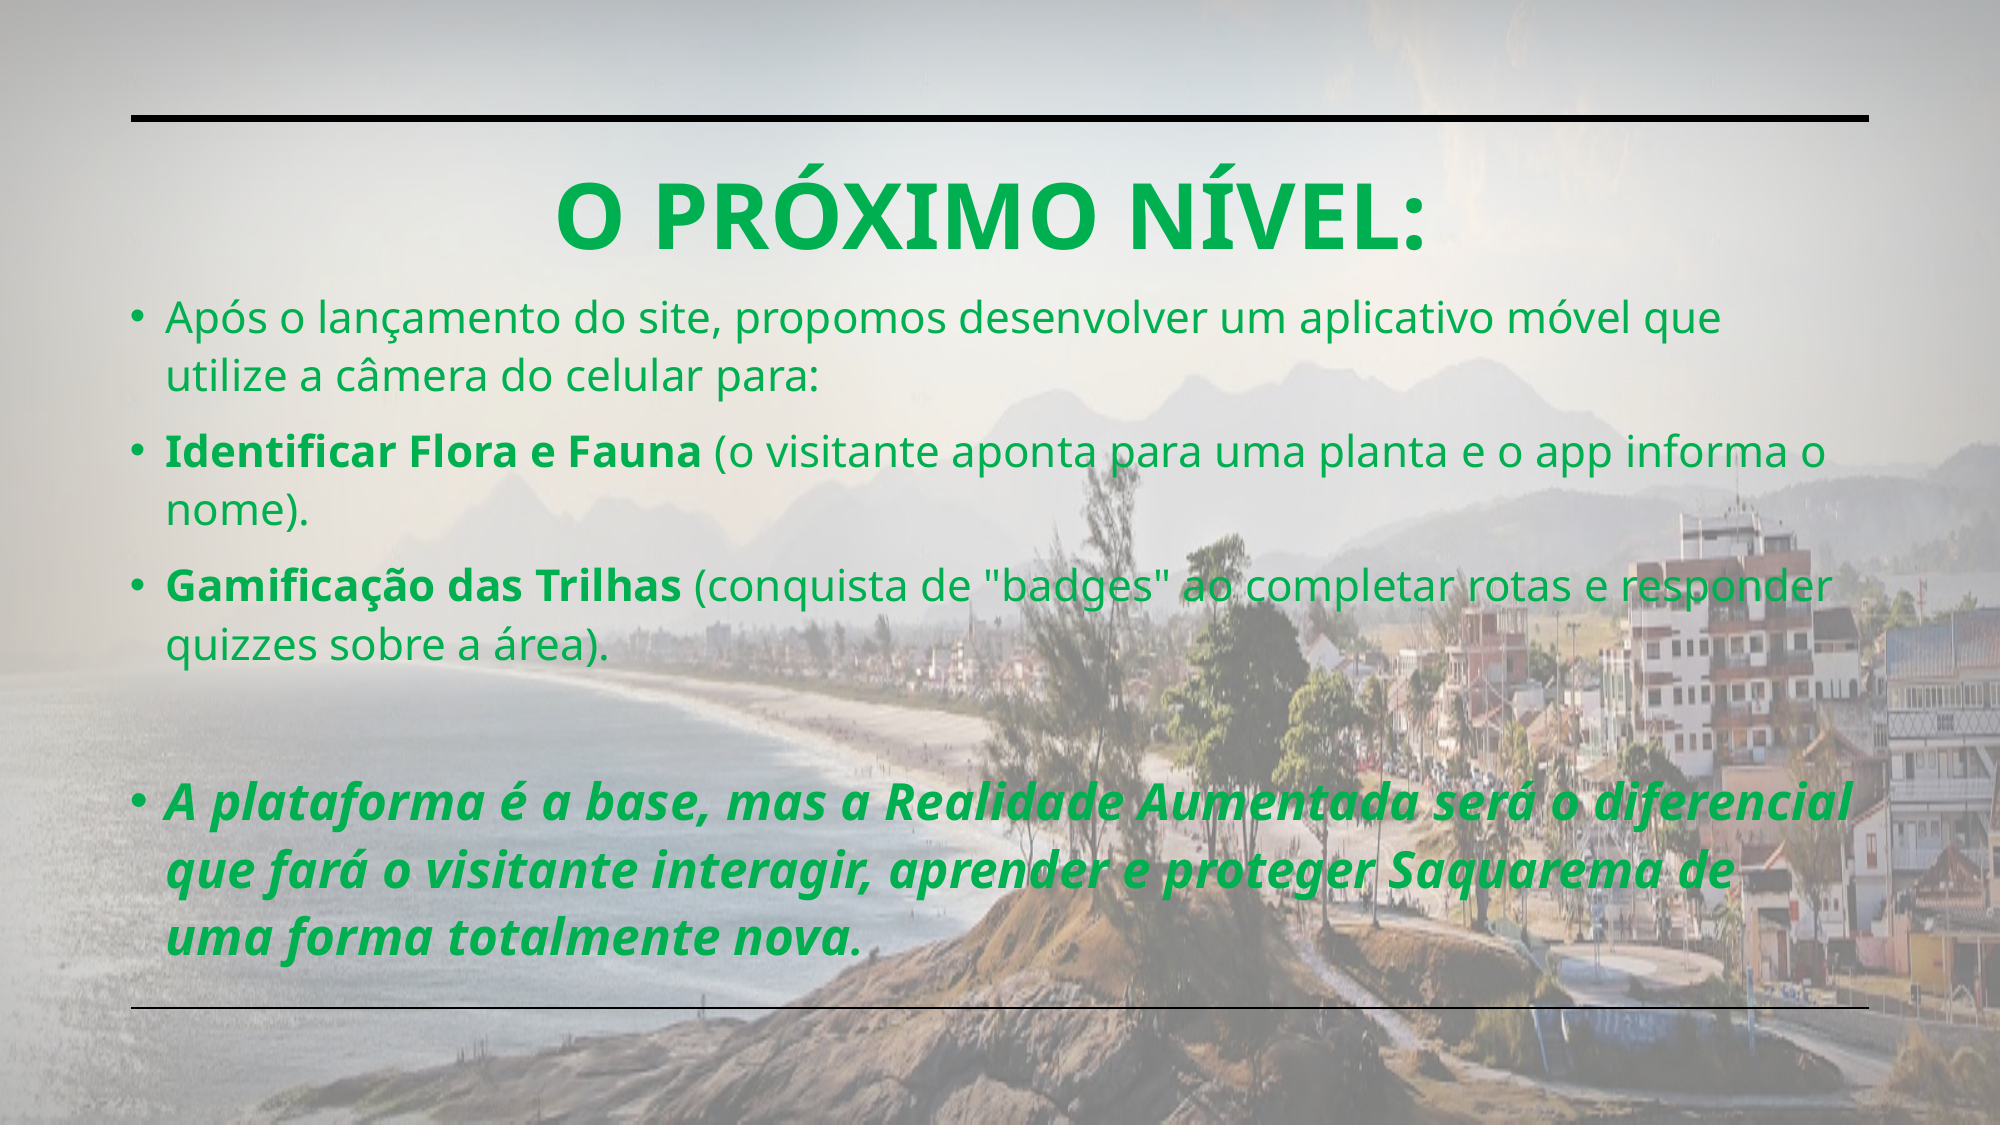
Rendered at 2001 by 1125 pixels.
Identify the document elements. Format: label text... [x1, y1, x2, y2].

title O Próximo Nível: [114, 149, 1869, 276]
list Após o lançamento do site, propomos desenvolver um aplicativo móvel que utilize a câmera do celular para: Identificar Flora e Fauna (o visitante aponta para uma planta e o app informa o nome). Gamificação das Trilhas (conquista de "badges" ao completar rotas e responder quizzes sobre a área). A plataforma é a base, mas a Realidade Aumentada será o diferencial que fará o visitante interagir, aprender e proteger Saquarema de uma forma totalmente nova. [114, 276, 1869, 978]
